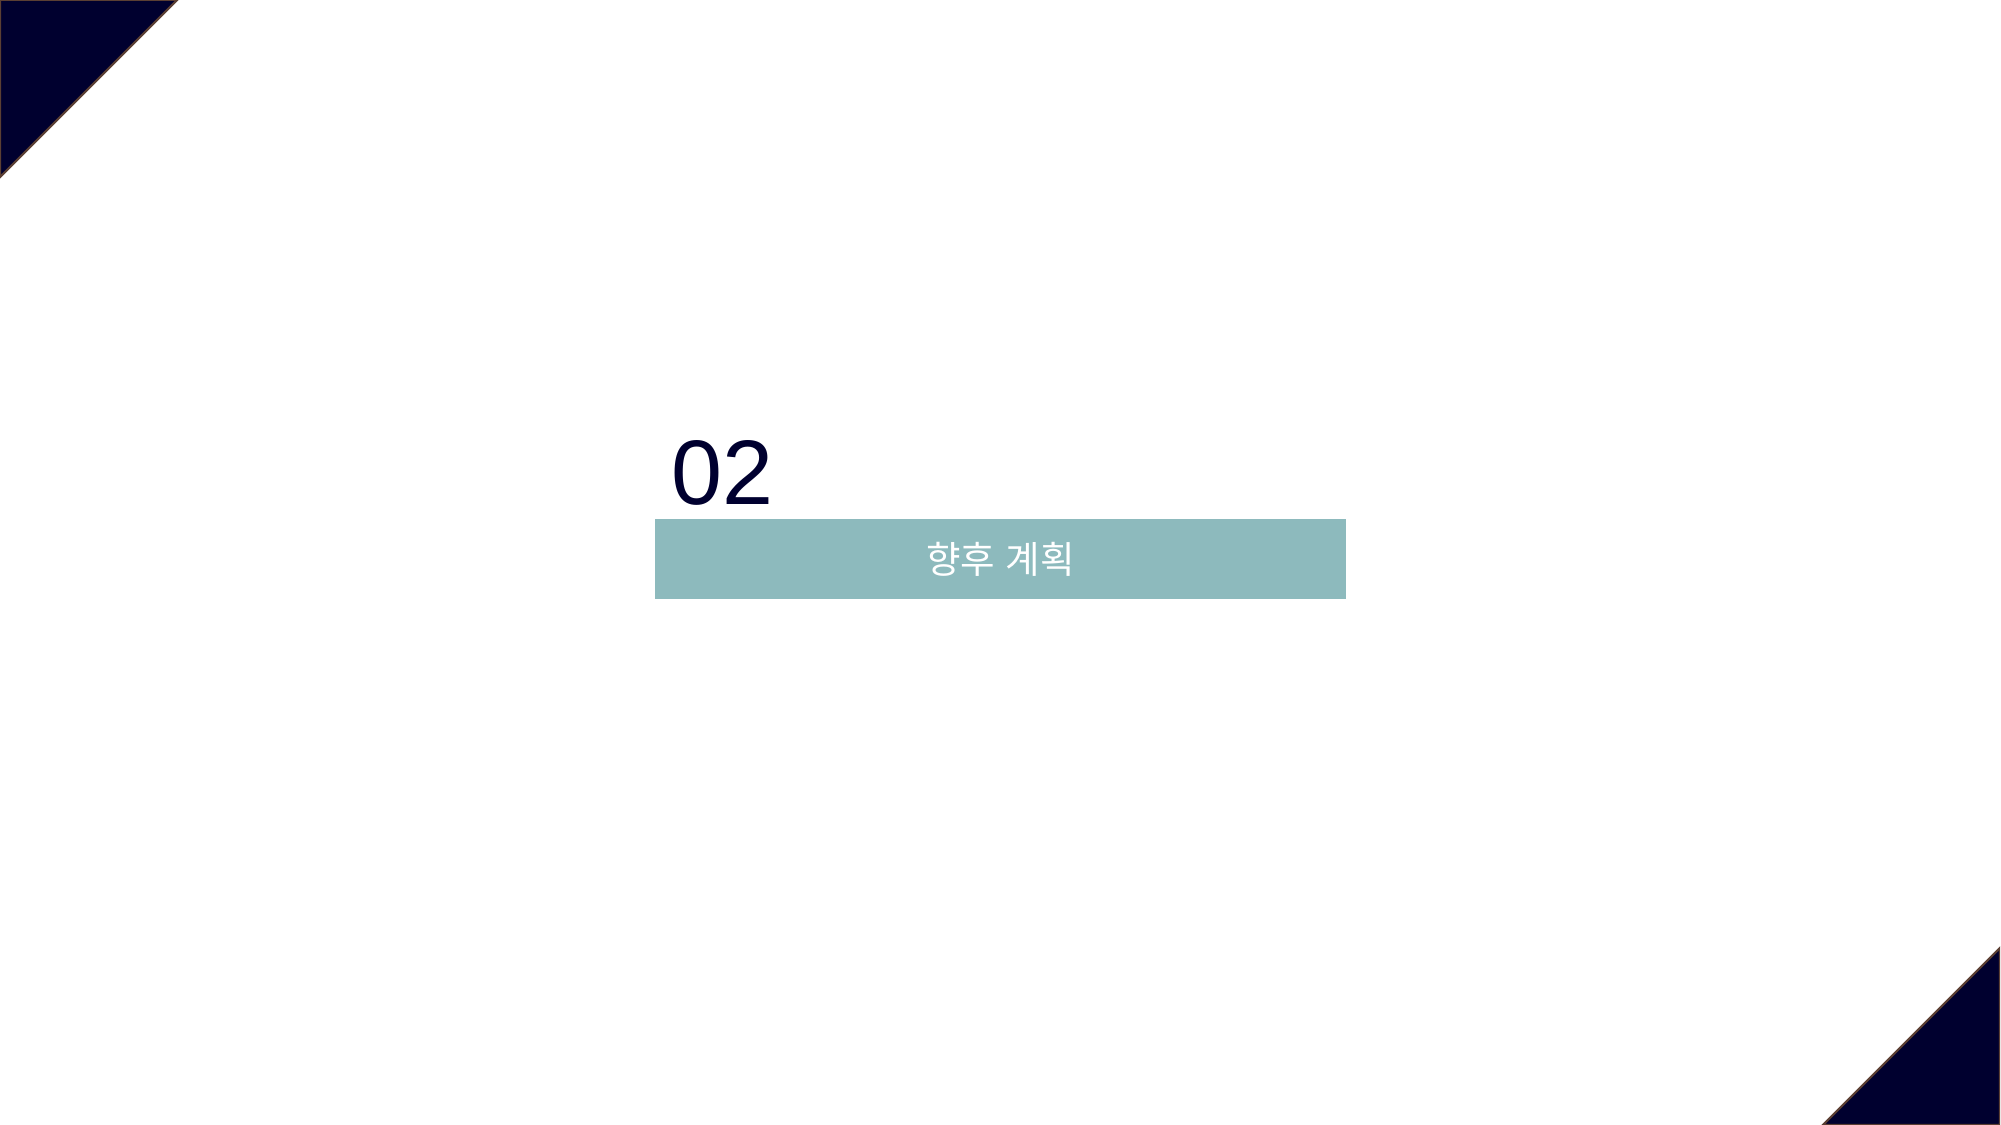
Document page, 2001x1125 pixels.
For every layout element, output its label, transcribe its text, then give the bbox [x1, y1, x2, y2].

text_box 02 [656, 405, 1346, 519]
text_box 향후 계획 [656, 519, 1346, 598]
